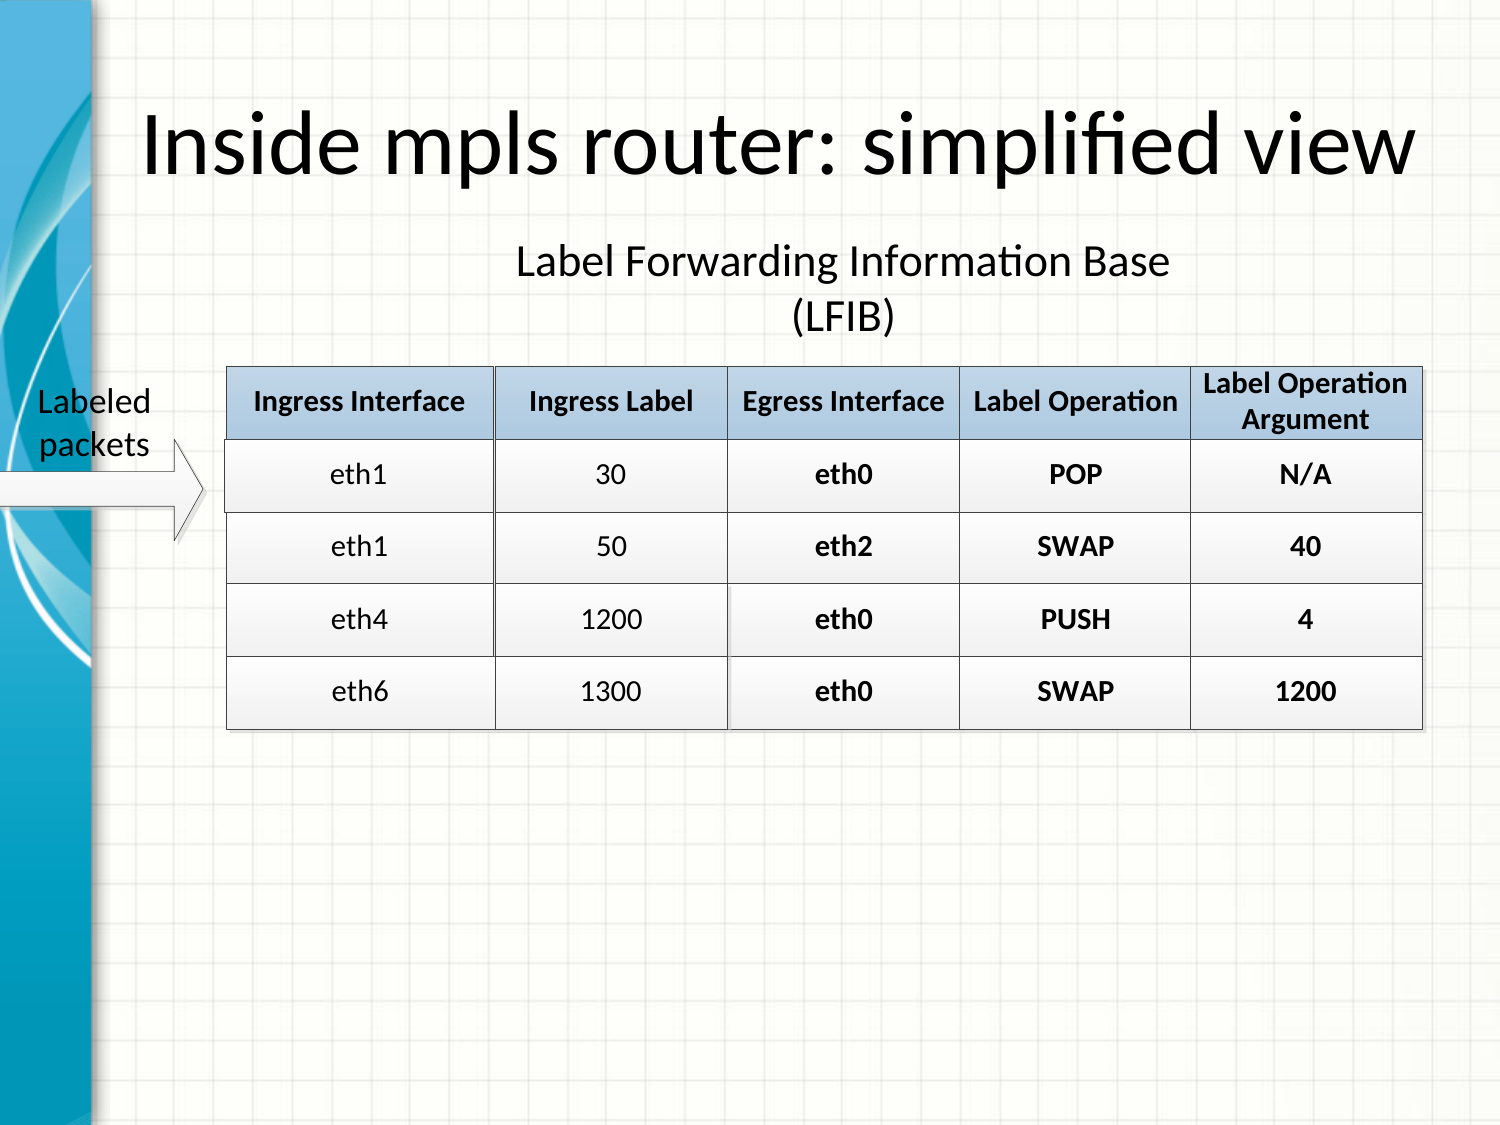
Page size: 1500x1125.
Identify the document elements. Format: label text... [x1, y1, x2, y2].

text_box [0, 231, 1430, 1125]
title Inside mpls router: simplified view [125, 44, 1450, 232]
picture [0, 0, 1500, 1125]
